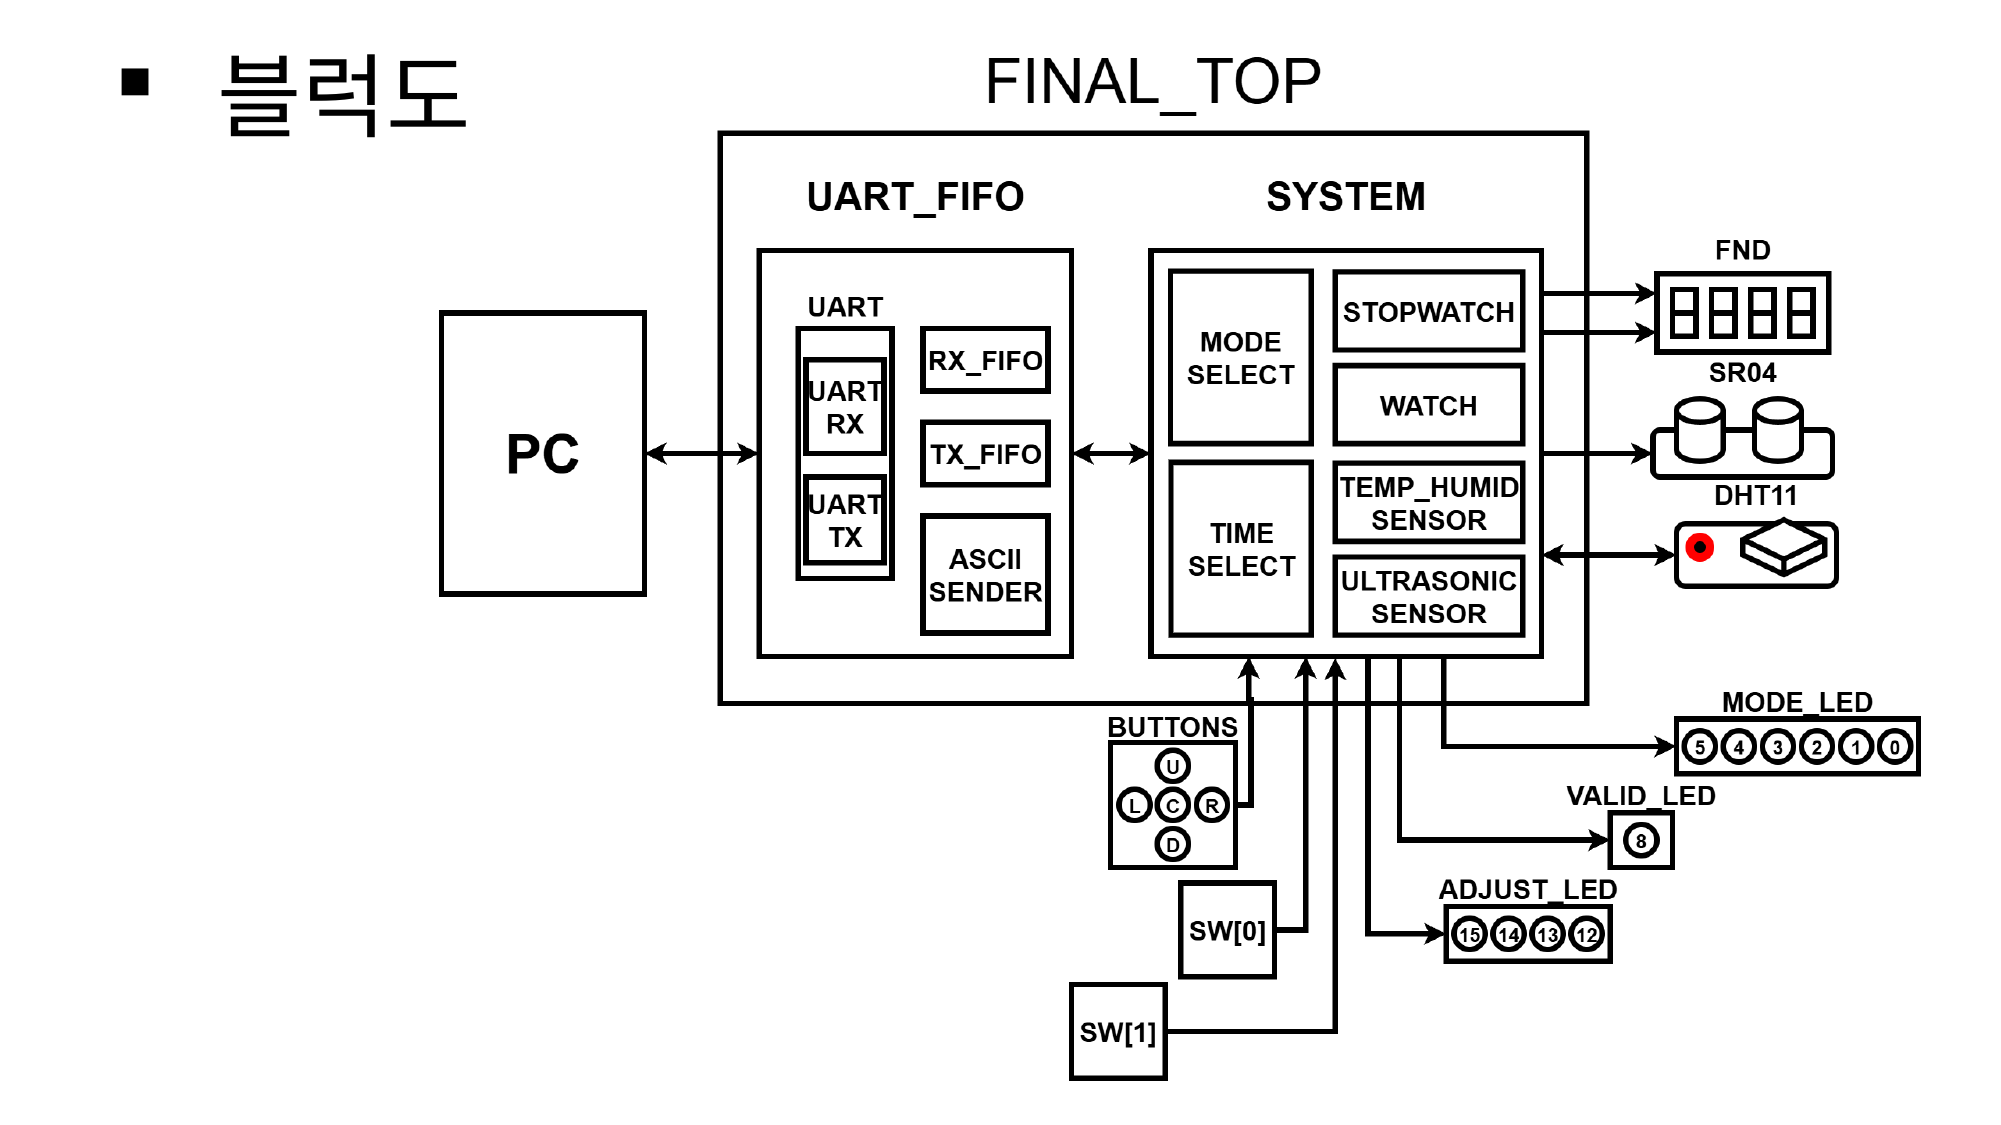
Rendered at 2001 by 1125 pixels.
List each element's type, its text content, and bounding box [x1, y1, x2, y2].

picture [385, 20, 1988, 1109]
text_box 블럭도 [99, 0, 1900, 188]
